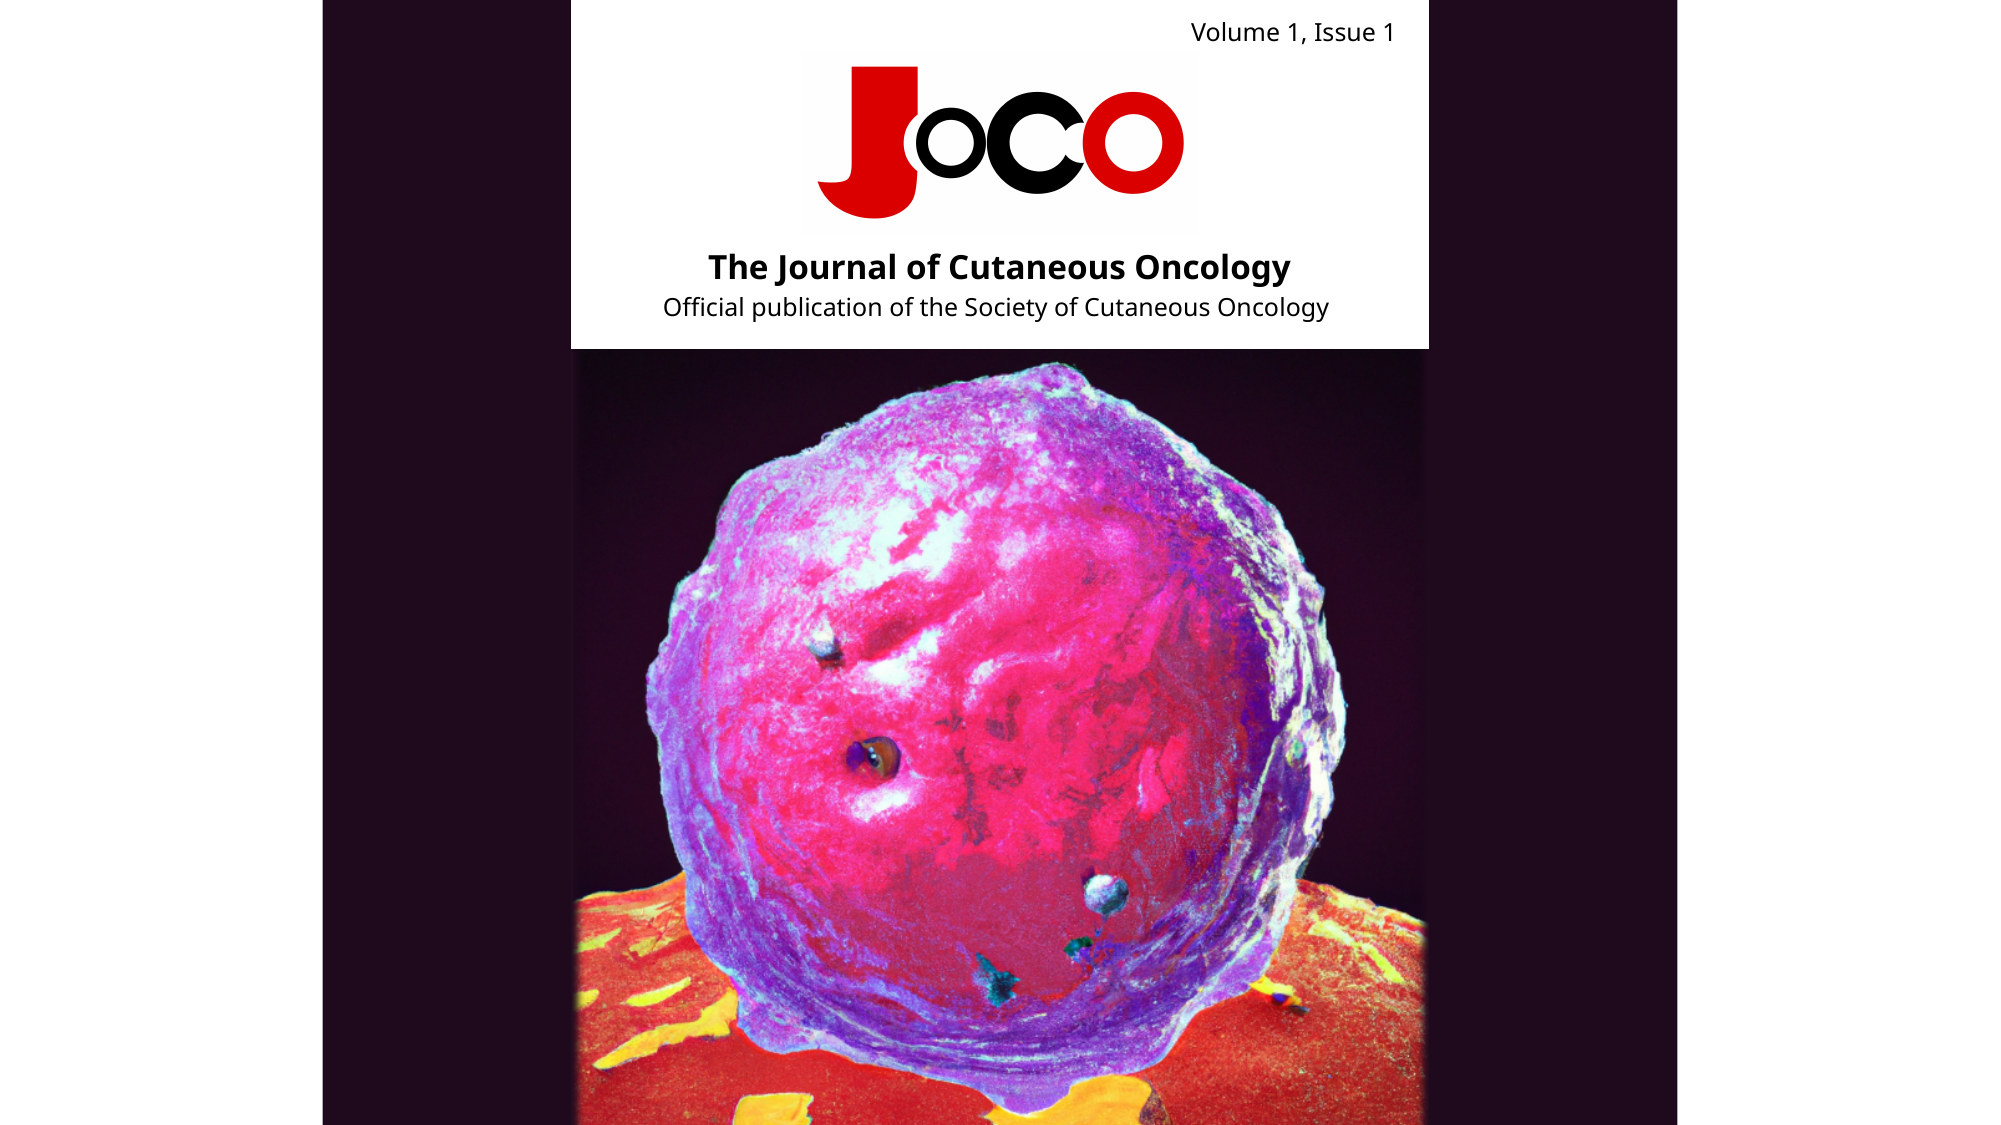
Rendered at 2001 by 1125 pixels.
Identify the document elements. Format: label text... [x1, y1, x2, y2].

text_box Official publication of the Society of Cutaneous Oncology [648, 284, 1352, 311]
text_box [322, 0, 571, 1125]
picture [571, 311, 1429, 1125]
text_box Volume 1, Issue 1 [1176, 9, 1412, 54]
text_box The Journal of Cutaneous Oncology [693, 239, 1307, 284]
picture [801, 53, 1199, 234]
text_box [1429, 0, 1678, 1125]
text_box [571, 0, 1429, 311]
